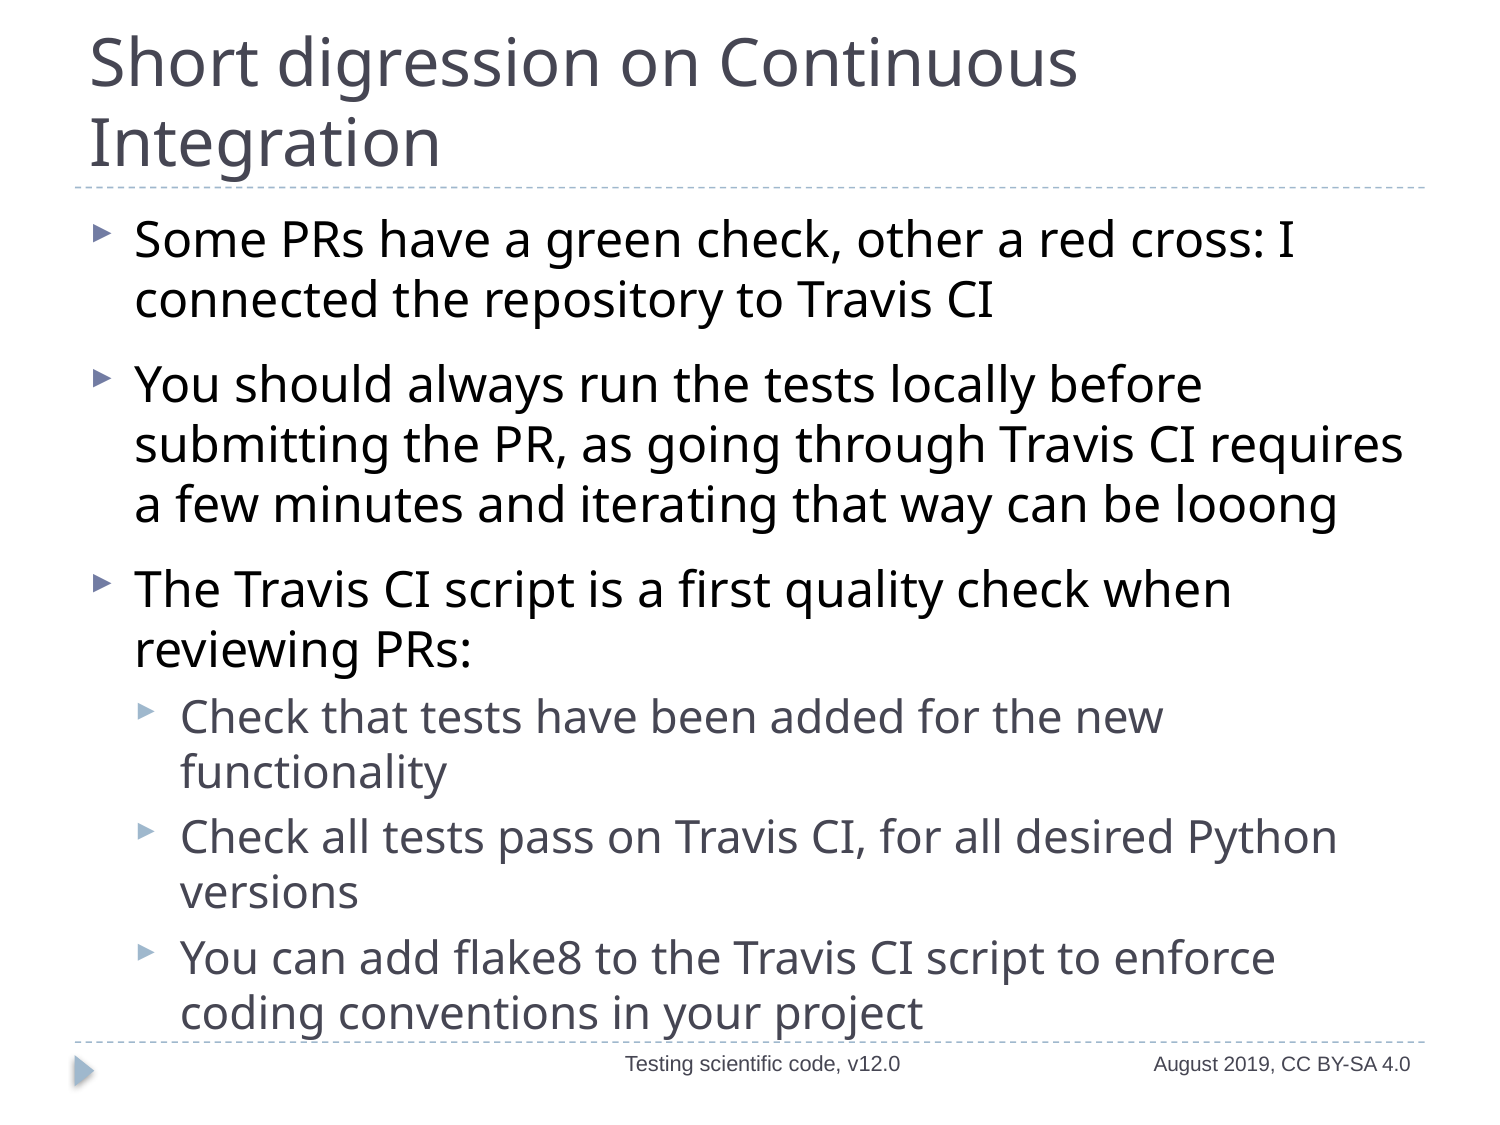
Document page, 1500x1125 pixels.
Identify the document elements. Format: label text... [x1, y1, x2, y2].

footer Testing scientific code, v12.0 [475, 1042, 1051, 1103]
title Short digression on Continuous Integration [75, 24, 1425, 188]
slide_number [1051, 1042, 1426, 1103]
list Some PRs have a green check, other a red cross: I connected the repository to Travis CI You should always run the tests locally before submitting the PR, as going through Travis CI requires a few minutes and iterating that way can be looong The Travis CI script is a first quality check when reviewing PRs: Check that tests have been added for the new functionality Check all tests pass on Travis CI, for all desired Python versions You can add flake8 to the Travis CI script to enforce coding conventions in your project [75, 200, 1425, 1010]
